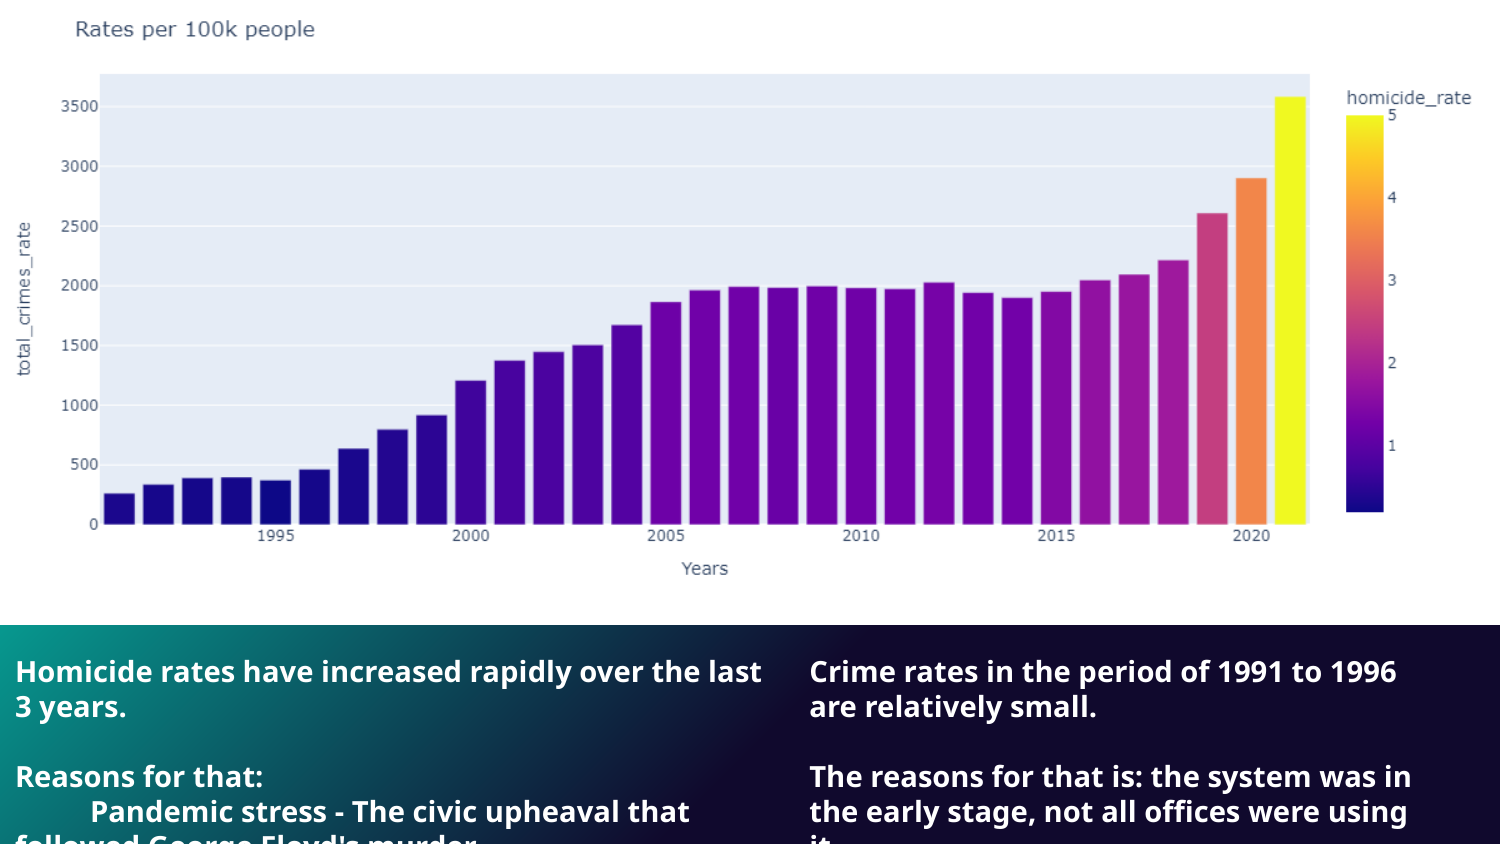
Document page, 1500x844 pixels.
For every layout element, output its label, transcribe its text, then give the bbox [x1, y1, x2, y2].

text_box Homicide rates have increased rapidly over the last 3 years. Reasons for that: Pandemic stress - The civic upheaval that followed George Floyd's murder [0, 638, 781, 844]
text_box Crime rates in the period of 1991 to 1996 are relatively small. The reasons for that is: the system was in the early stage, not all offices were using it. [794, 638, 1440, 844]
picture [0, 0, 1500, 626]
